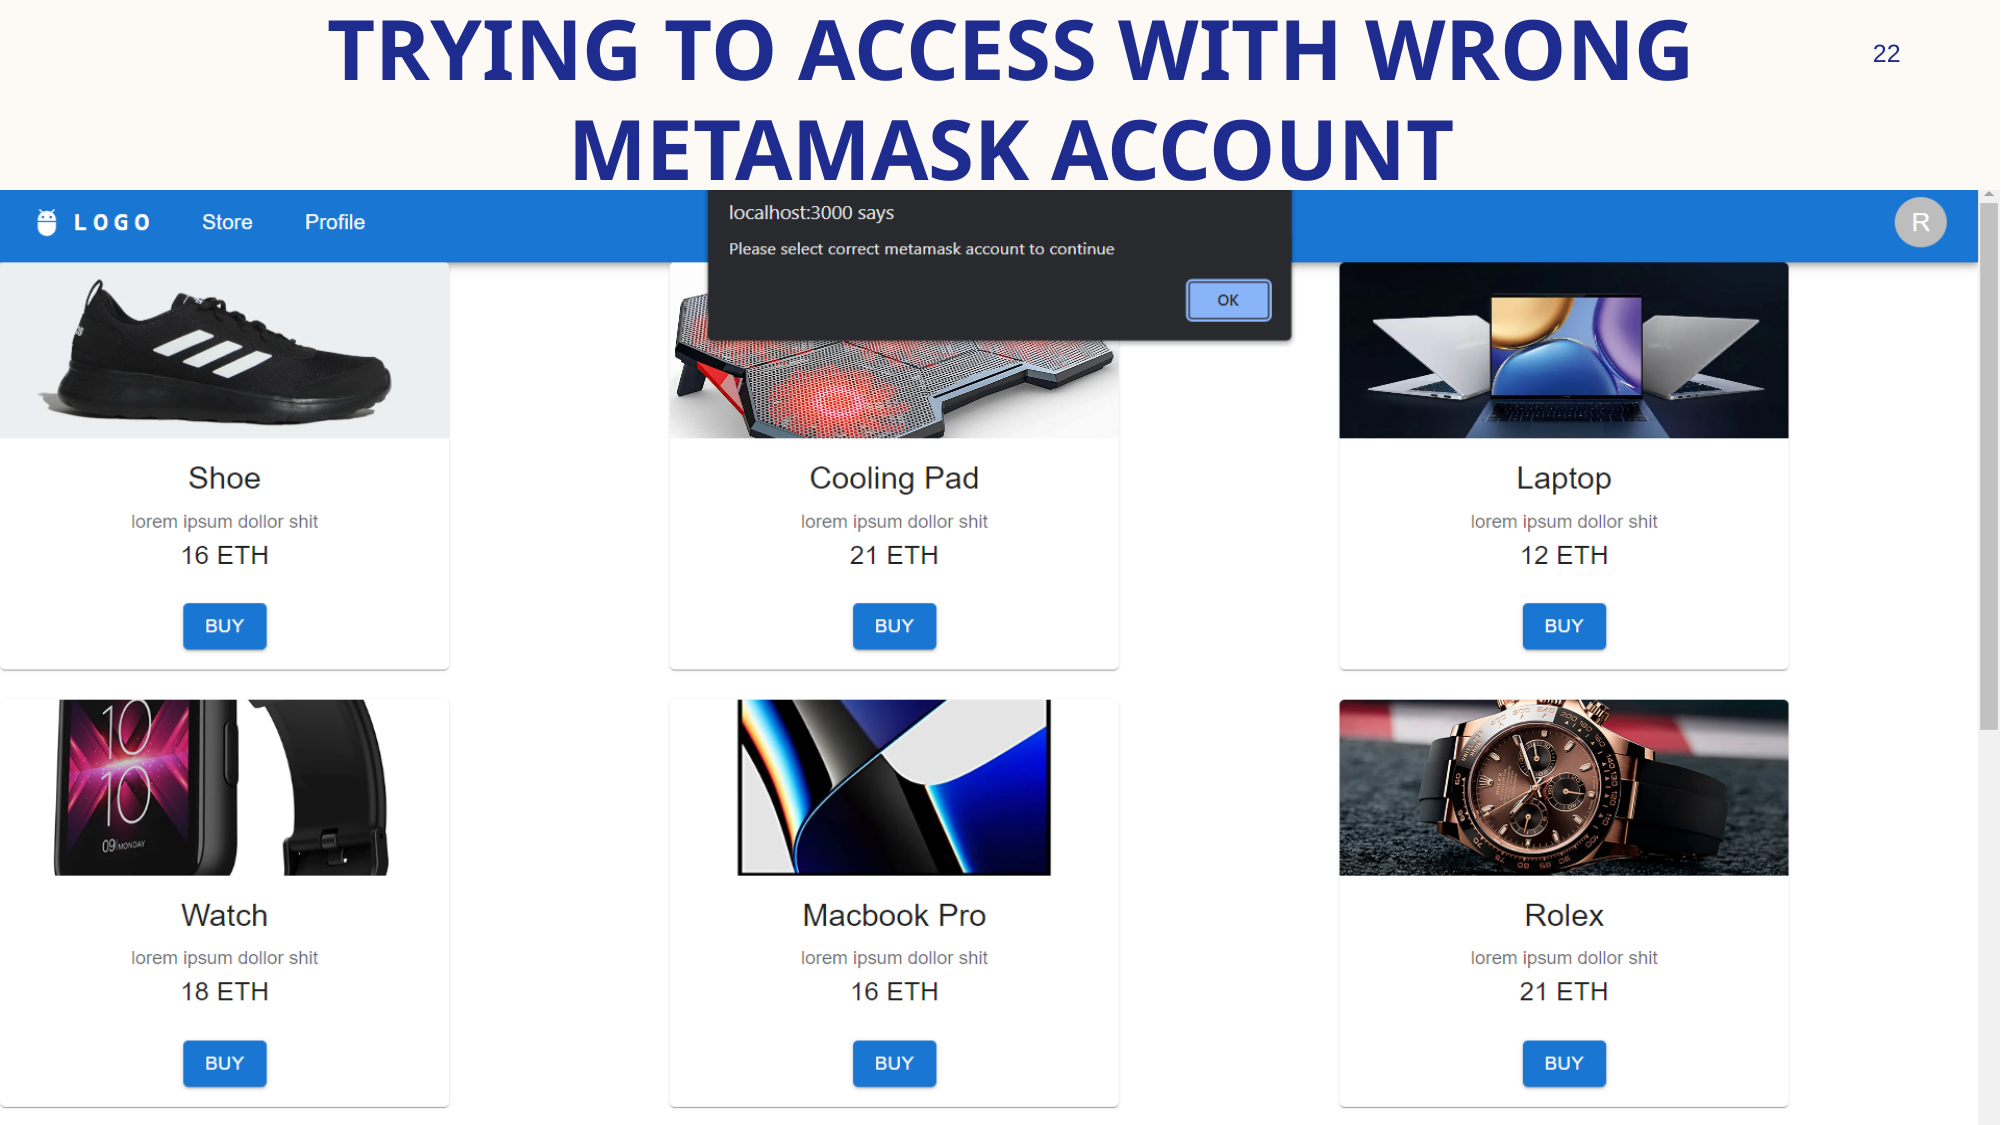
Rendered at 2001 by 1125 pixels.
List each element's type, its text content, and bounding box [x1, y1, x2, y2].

slide_number 22 [1805, 29, 1968, 75]
title Trying to Access with wrong MetaMask Account [136, 0, 1887, 116]
picture [0, 190, 2000, 1125]
